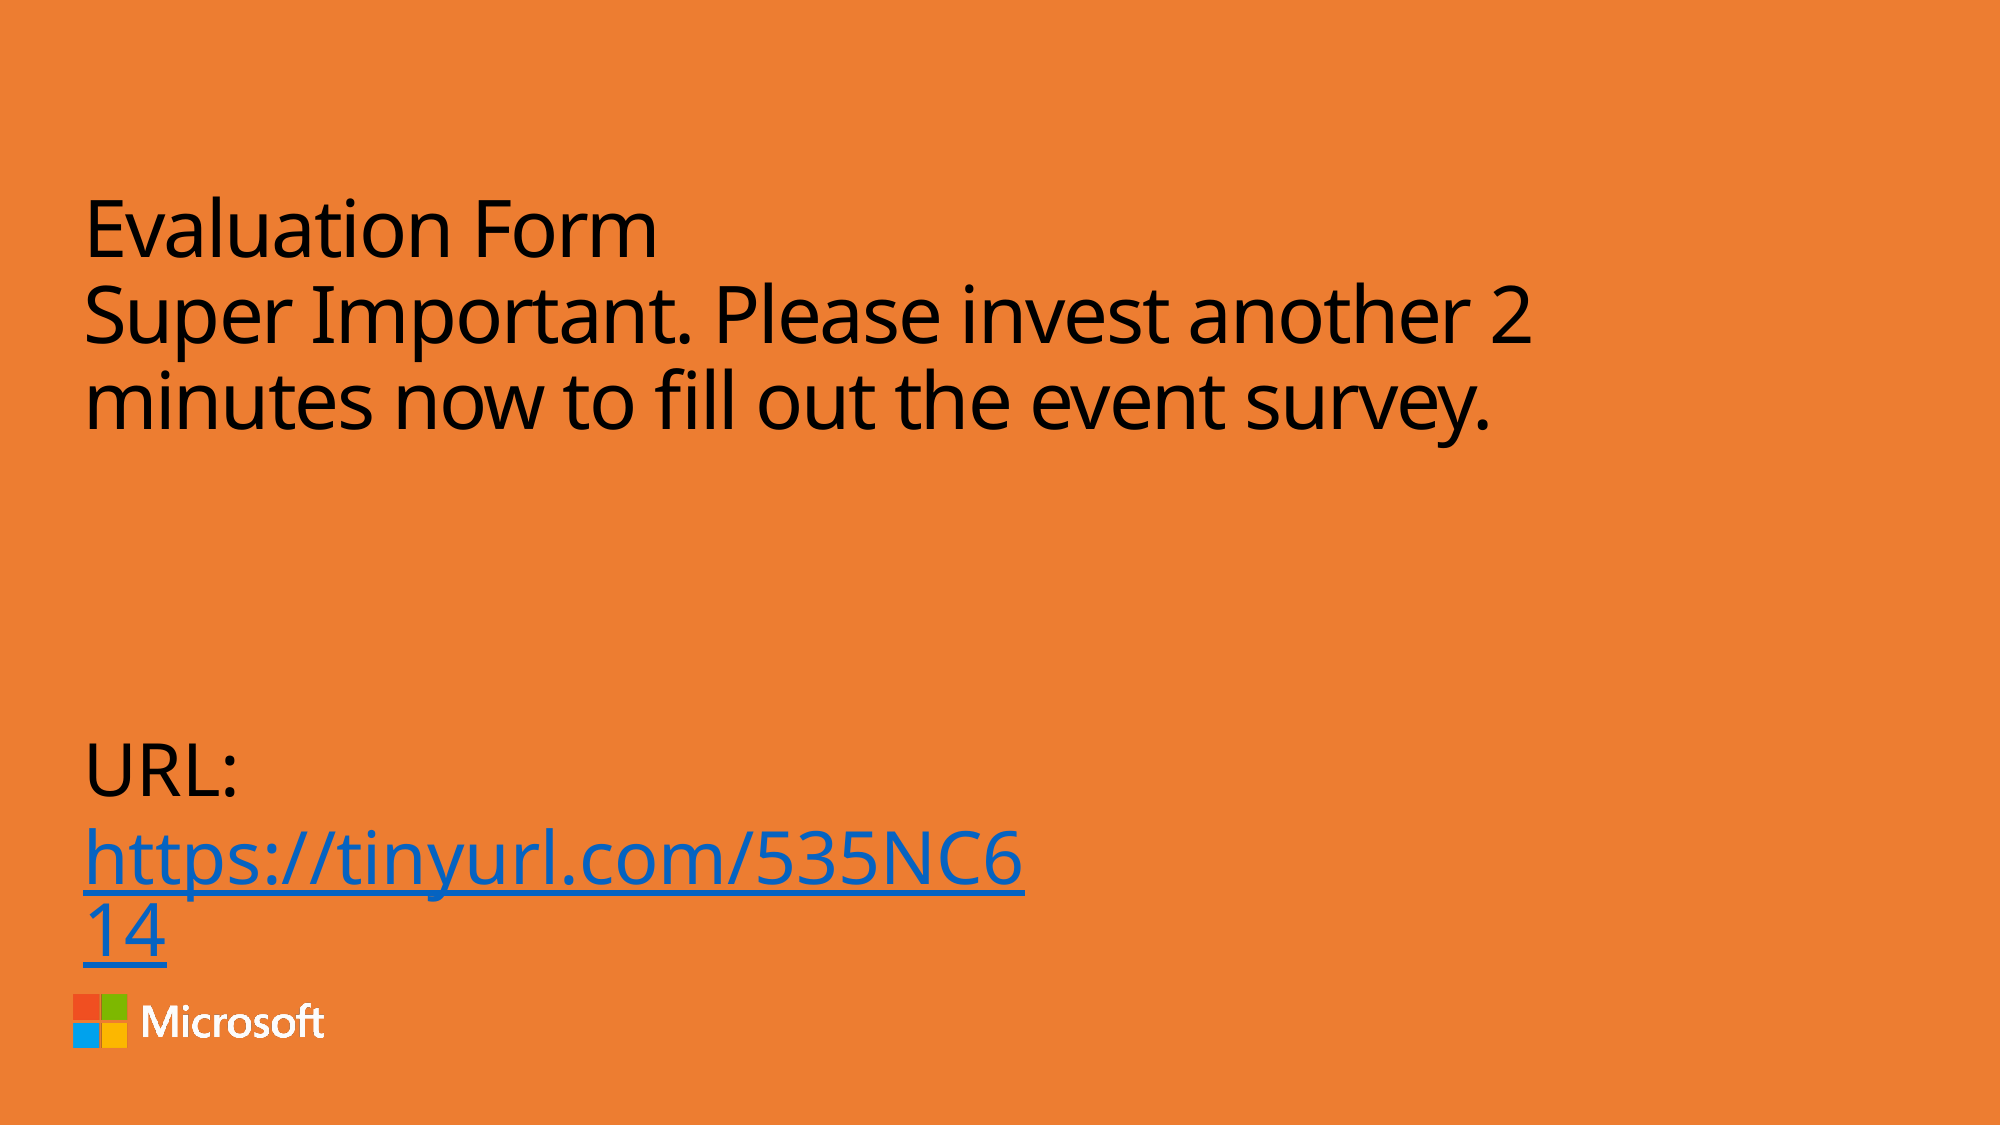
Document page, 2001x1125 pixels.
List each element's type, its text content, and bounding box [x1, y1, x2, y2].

list URL: https://tinyurl.com/535NC614 [59, 715, 1089, 1010]
title Evaluation Form Super Important. Please invest another 2 minutes now to fill out the event survey. [59, 173, 1677, 470]
picture [73, 1010, 324, 1048]
